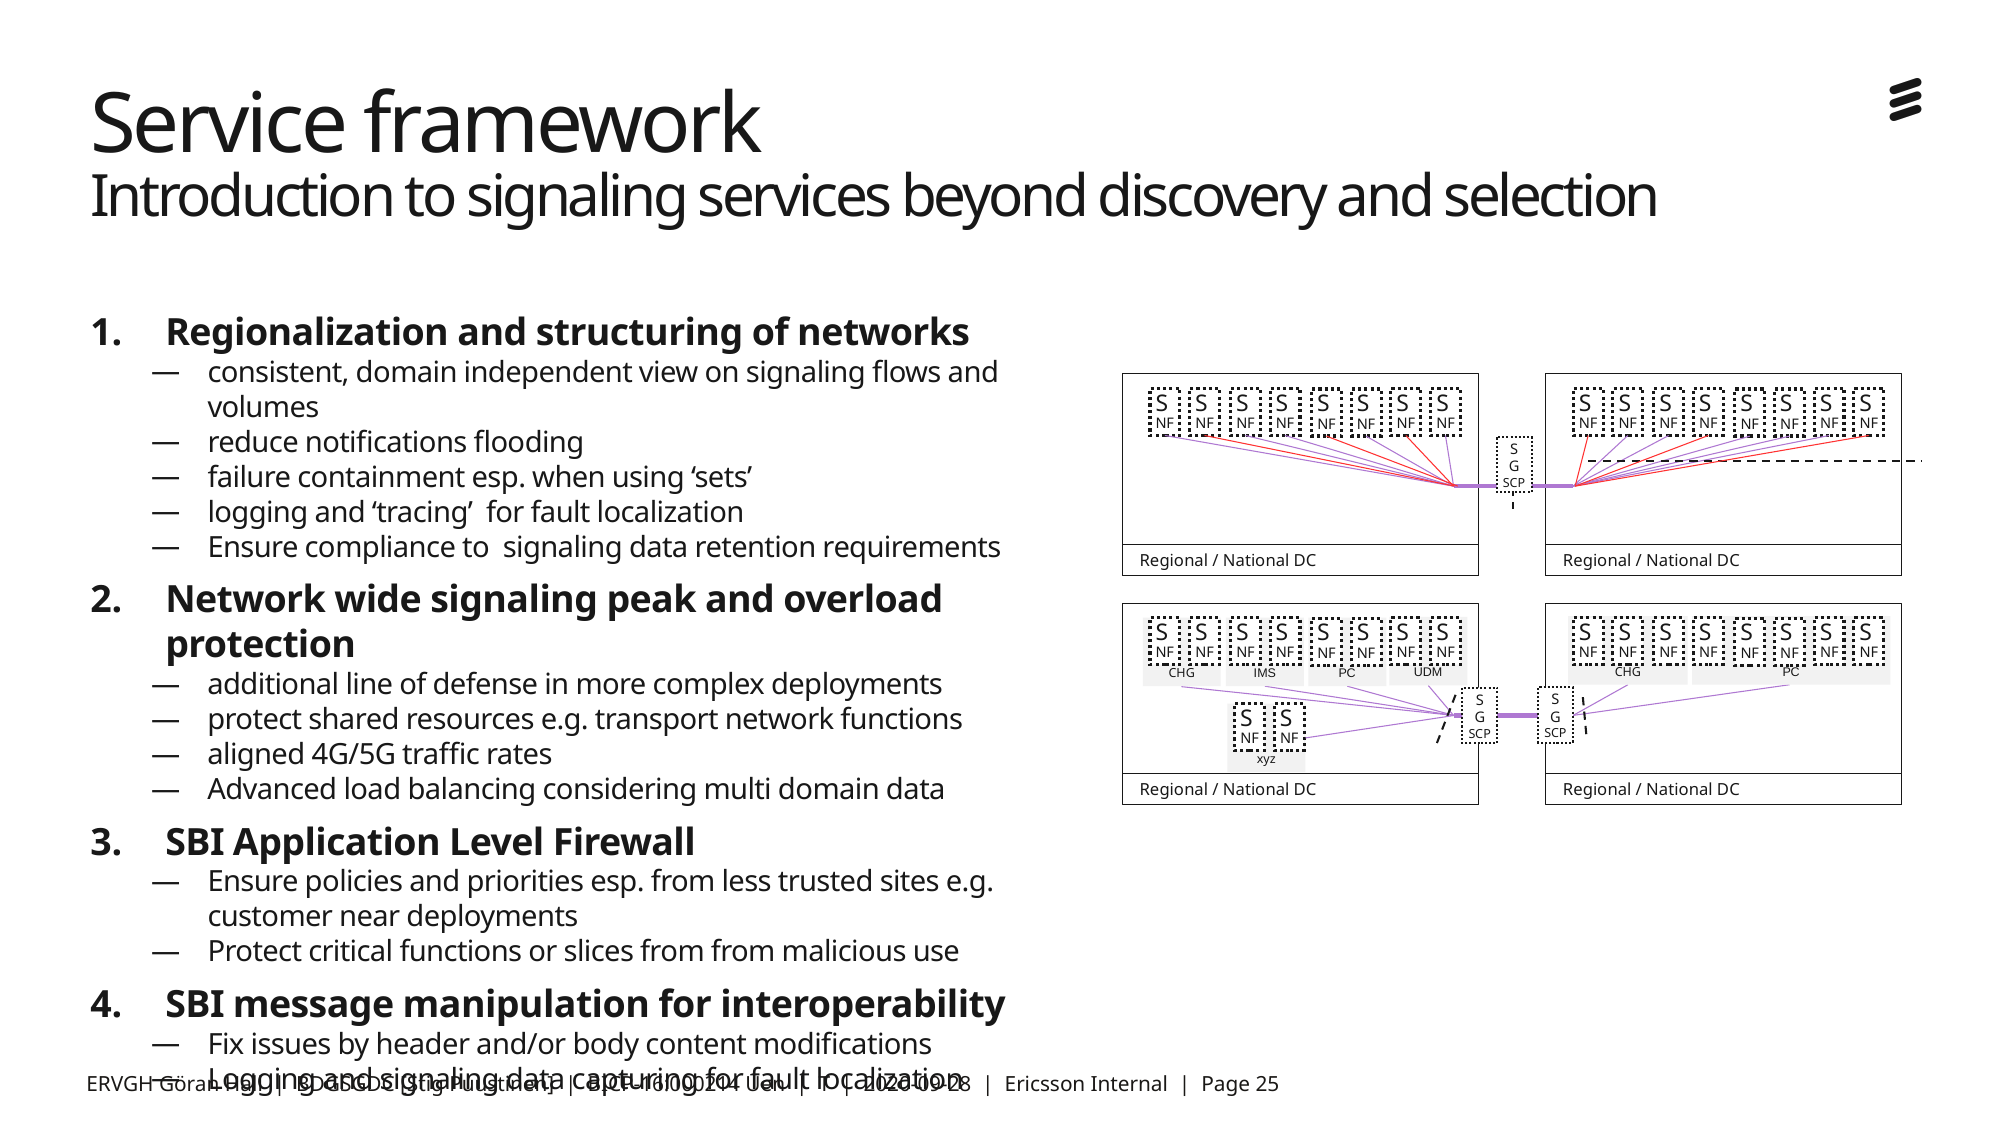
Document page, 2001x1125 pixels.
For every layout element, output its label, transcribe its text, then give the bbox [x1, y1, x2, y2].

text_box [1204, 435, 1455, 487]
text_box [1574, 435, 1709, 487]
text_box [1709, 435, 1870, 487]
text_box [1121, 373, 1976, 805]
picture [1884, 78, 1927, 121]
list Regionalization and structuring of networks consistent, domain independent view on signaling flows and volumes reduce notifications flooding failure containment esp. when using ‘sets’ logging and ‘tracing’ for fault localization Ensure compliance to signaling data retention requirements Network wide signaling peak and overload protection additional line of defense in more complex deployments protect shared resources e.g. transport network functions aligned 4G/5G traffic rates Advanced load balancing considering multi domain data SBI Application Level Firewall Ensure policies and priorities esp. from less trusted sites e.g. customer near deployments Protect critical functions or slices from from malicious use SBI message manipulation for interoperability Fix issues by header and/or body content modifications Logging and signaling data capturing for fault localization [78, 301, 1048, 1048]
title Service framework Introduction to signaling services beyond discovery and selection [78, 77, 1870, 256]
